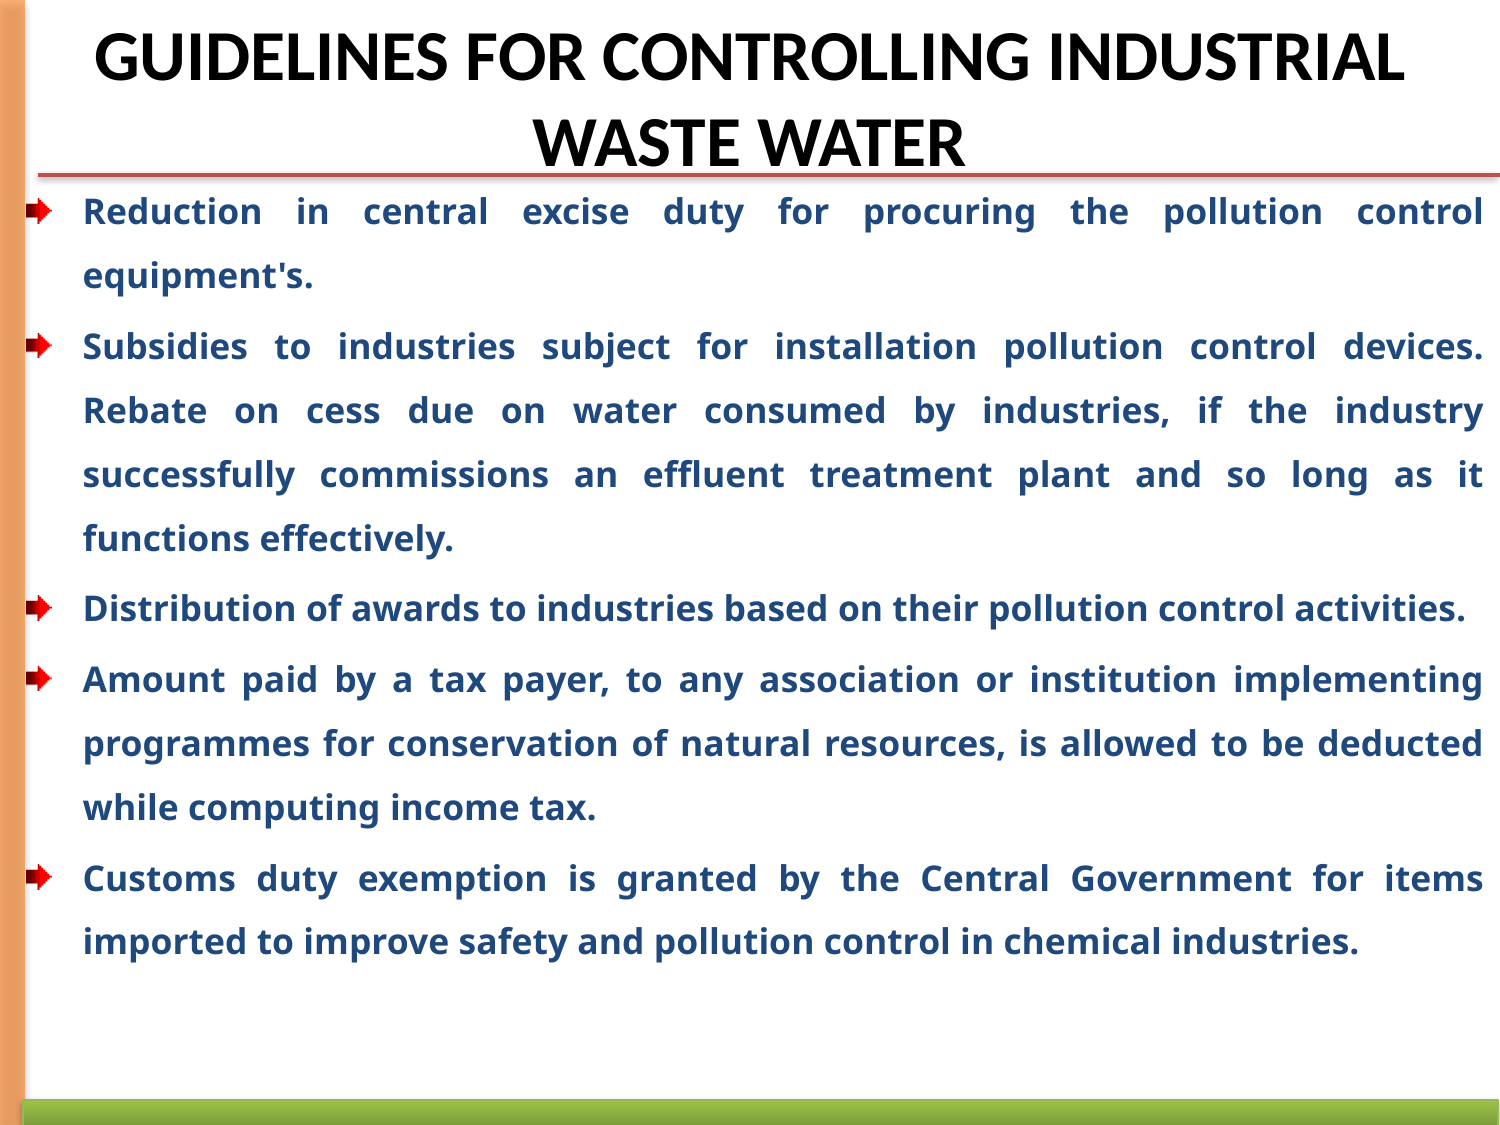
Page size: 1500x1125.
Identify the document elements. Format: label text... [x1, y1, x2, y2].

picture [26, 864, 52, 890]
picture [26, 198, 52, 224]
title GUIDELINES FOR CONTROLLING INDUSTRIAL WASTE WATER [75, 1, 1425, 160]
picture [26, 595, 52, 621]
picture [26, 333, 52, 358]
list Reduction in central excise duty for procuring the pollution control equipment's. Subsidies to industries subject for installation pollution control devices. Rebate on cess due on water consumed by industries, if the industry successfully commissions an effluent treatment plant and so long as it functions effectively. Distribution of awards to industries based on their pollution control activities. Amount paid by a tax payer, to any association or institution implementing programmes for conservation of natural resources, is allowed to be deducted while computing income tax. Customs duty exemption is granted by the Central Government for items imported to improve safety and pollution control in chemical industries. [11, 160, 1500, 1094]
picture [26, 666, 52, 691]
